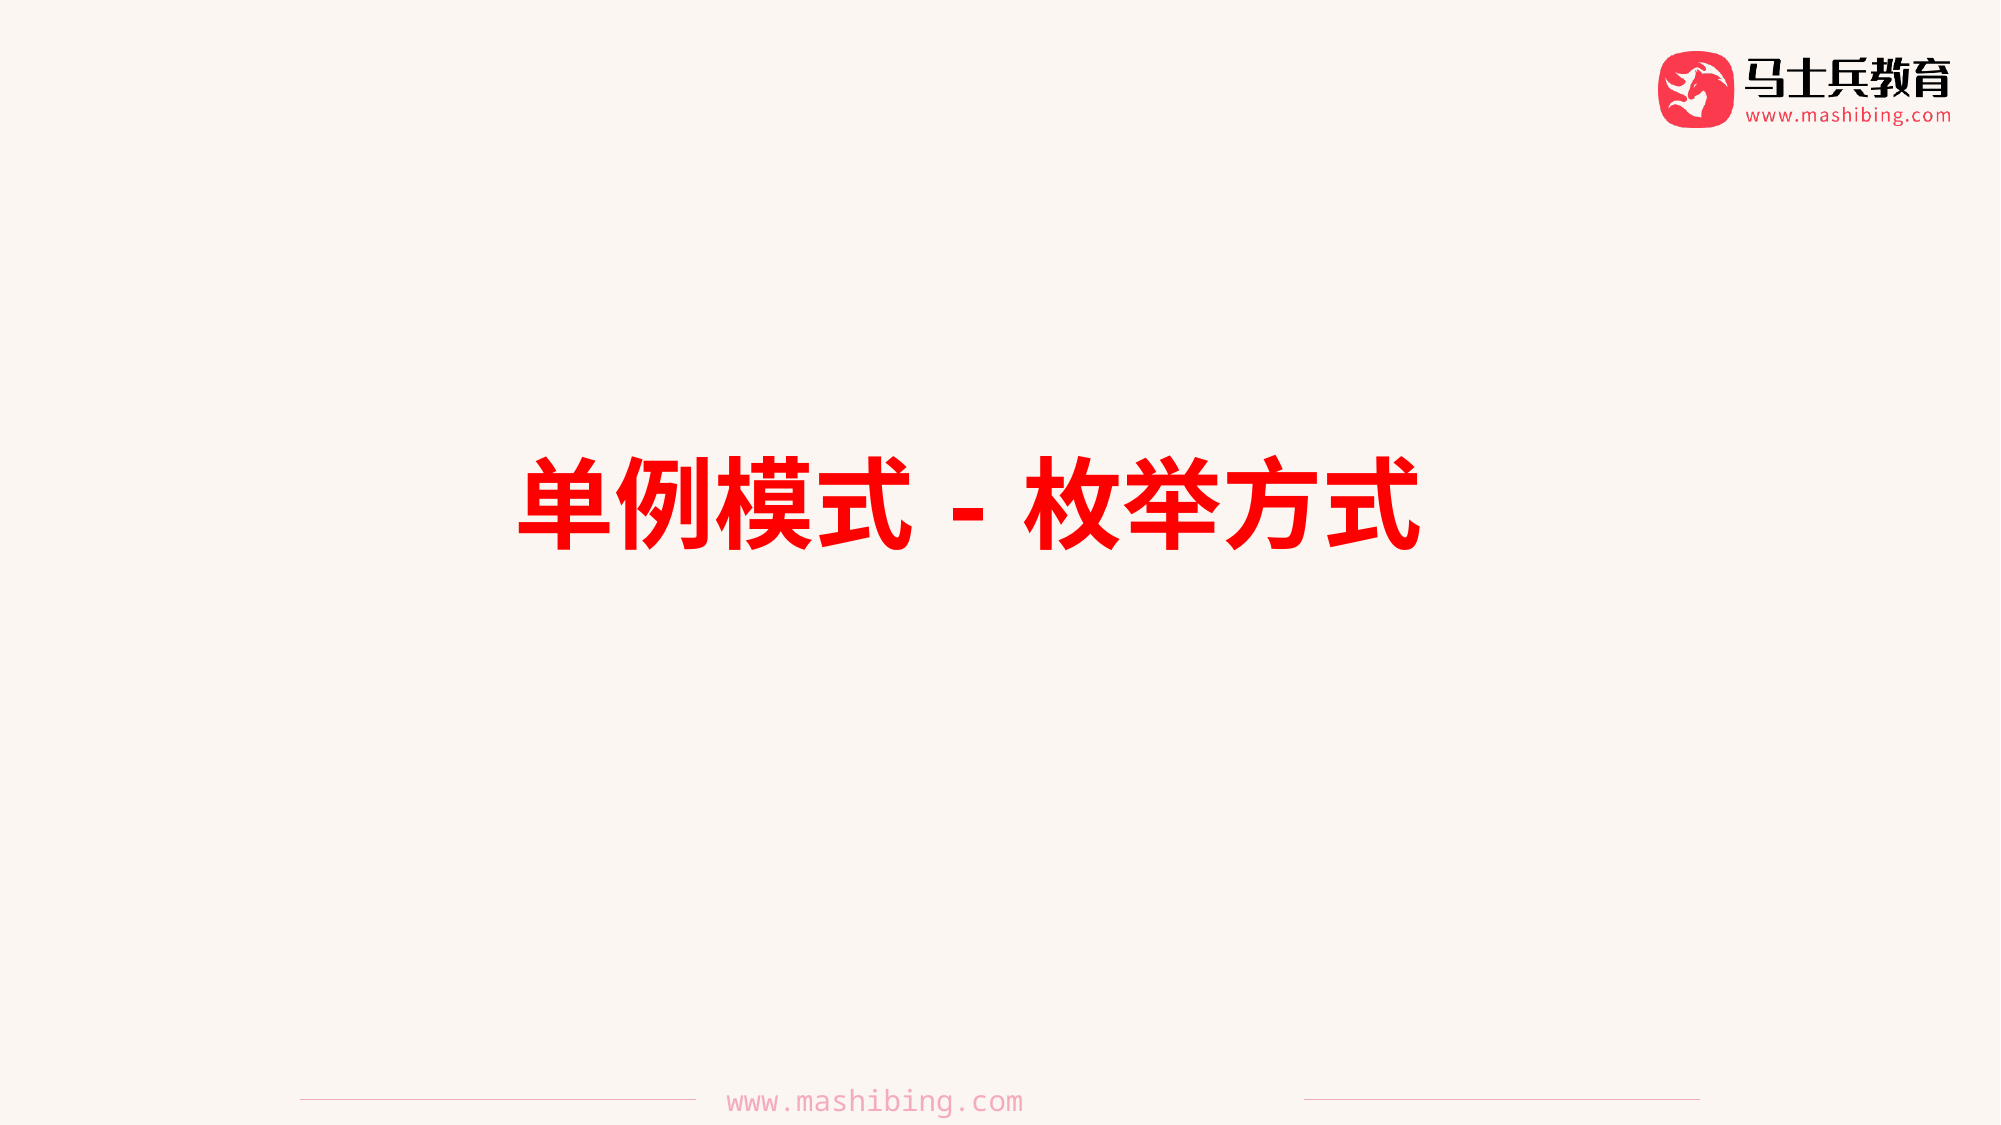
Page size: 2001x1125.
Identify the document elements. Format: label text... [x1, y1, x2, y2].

picture [1658, 51, 1950, 128]
text_box 单例模式-枚举方式 [500, 433, 1500, 569]
